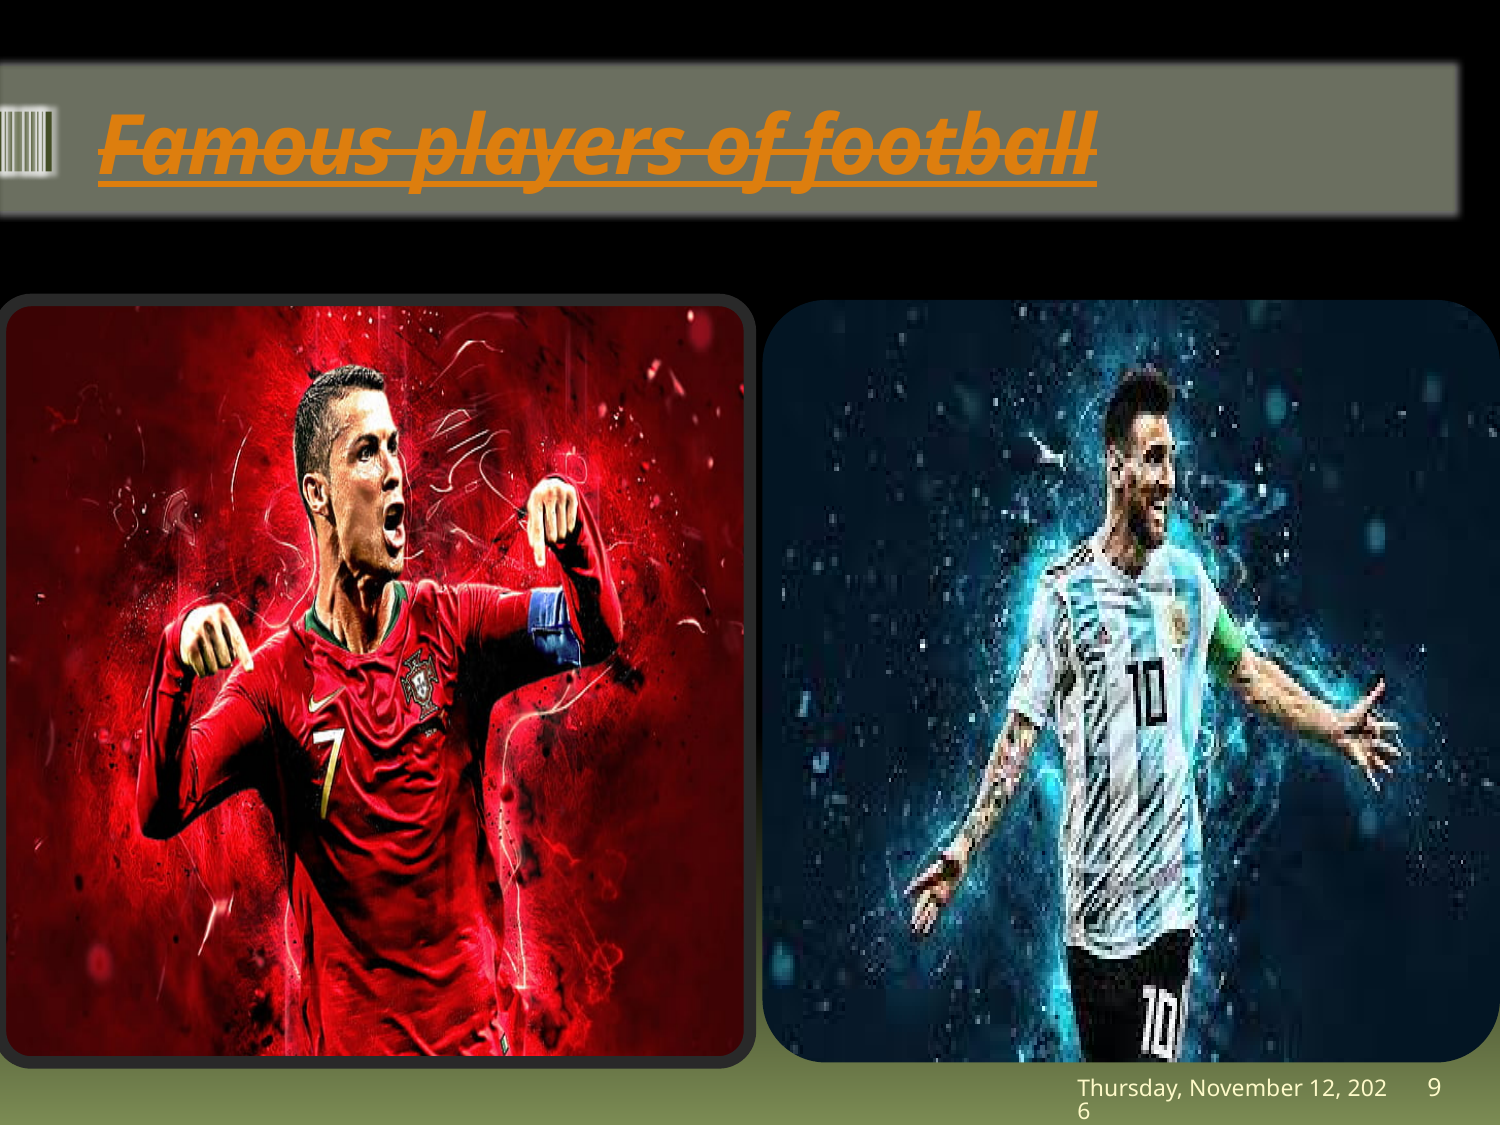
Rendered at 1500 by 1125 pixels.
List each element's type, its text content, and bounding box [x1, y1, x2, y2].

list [0, 299, 751, 1063]
slide_number 9 [1412, 1071, 1488, 1113]
title Famous players of football [82, 83, 1358, 234]
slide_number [1062, 1071, 1412, 1113]
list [761, 299, 1500, 1063]
